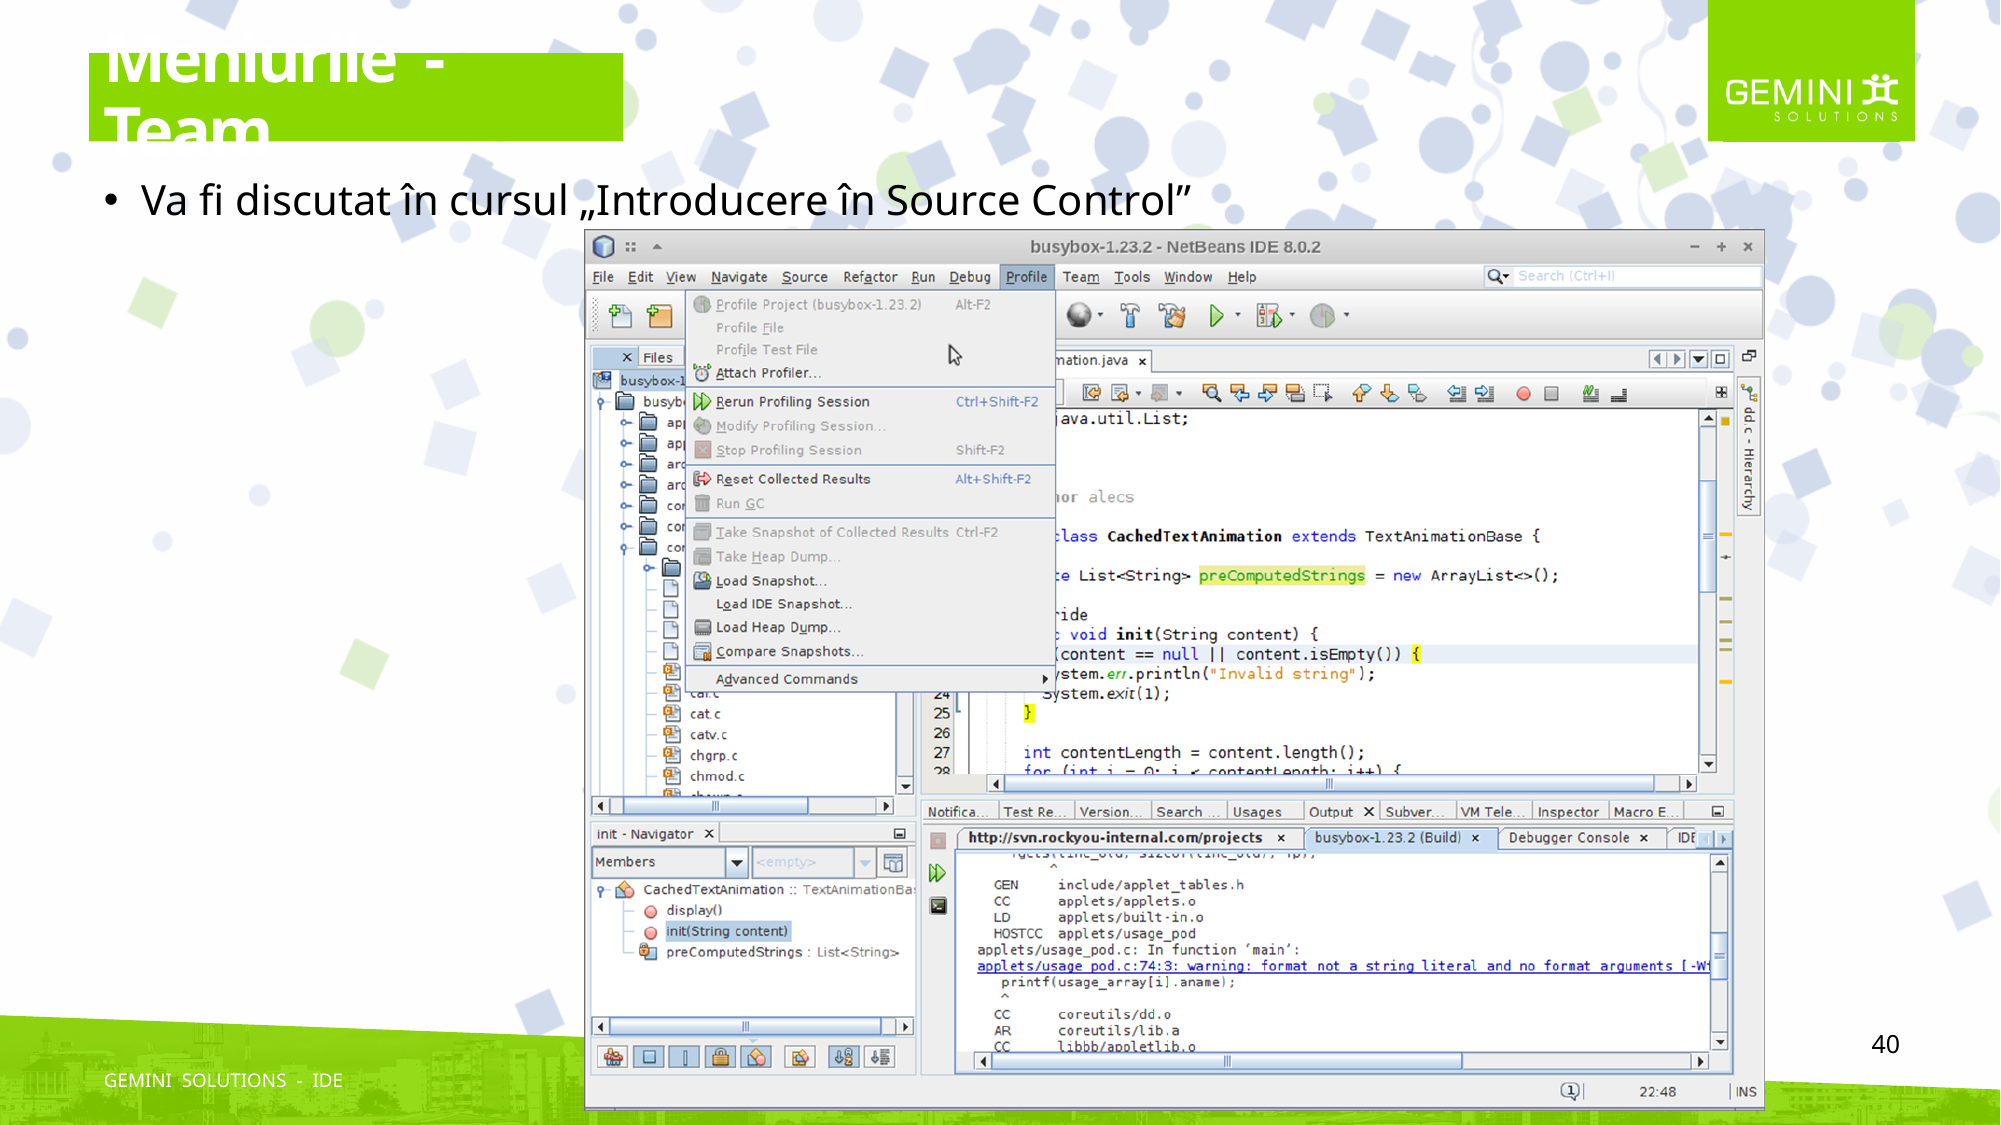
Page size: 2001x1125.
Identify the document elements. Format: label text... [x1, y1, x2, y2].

picture [1723, 53, 1900, 141]
slide_number 40 [1789, 1015, 1916, 1076]
list Va fi discutat în cursul „Introducere în Source Control” [89, 141, 1916, 891]
footer GEMINI SOLUTIONS - IDE [89, 1050, 584, 1111]
title Meniurile - Team [89, 53, 624, 141]
picture [584, 229, 1765, 1111]
